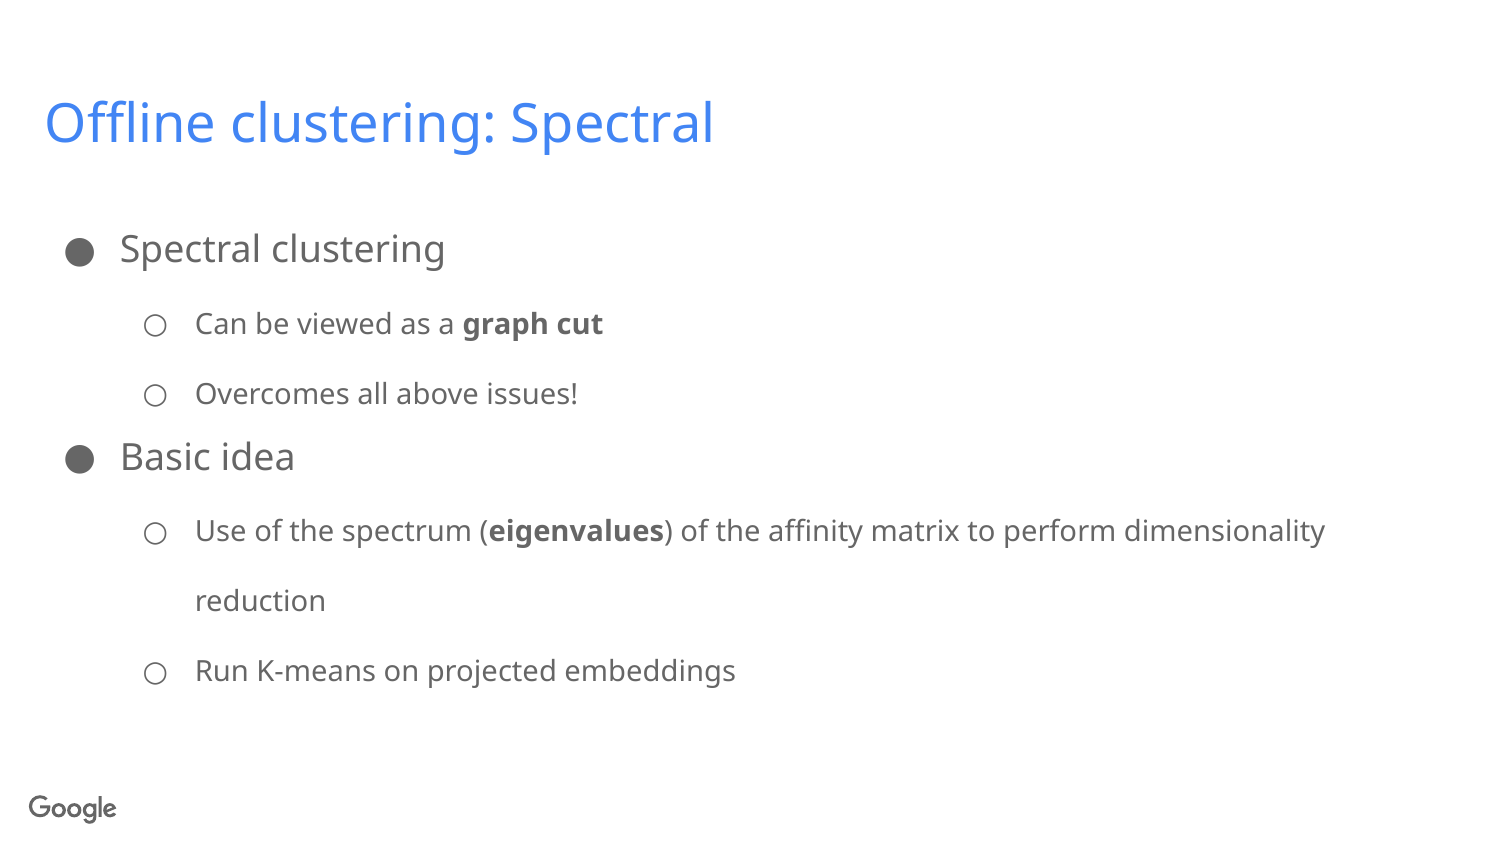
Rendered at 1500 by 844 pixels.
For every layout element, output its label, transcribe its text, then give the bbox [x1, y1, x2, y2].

title Offline clustering: Spectral [29, 73, 1471, 168]
list Spectral clustering Can be viewed as a graph cut Overcomes all above issues! Basic idea Use of the spectrum (eigenvalues) of the affinity matrix to perform dimensionality reduction Run K-means on projected embeddings [29, 187, 1471, 814]
